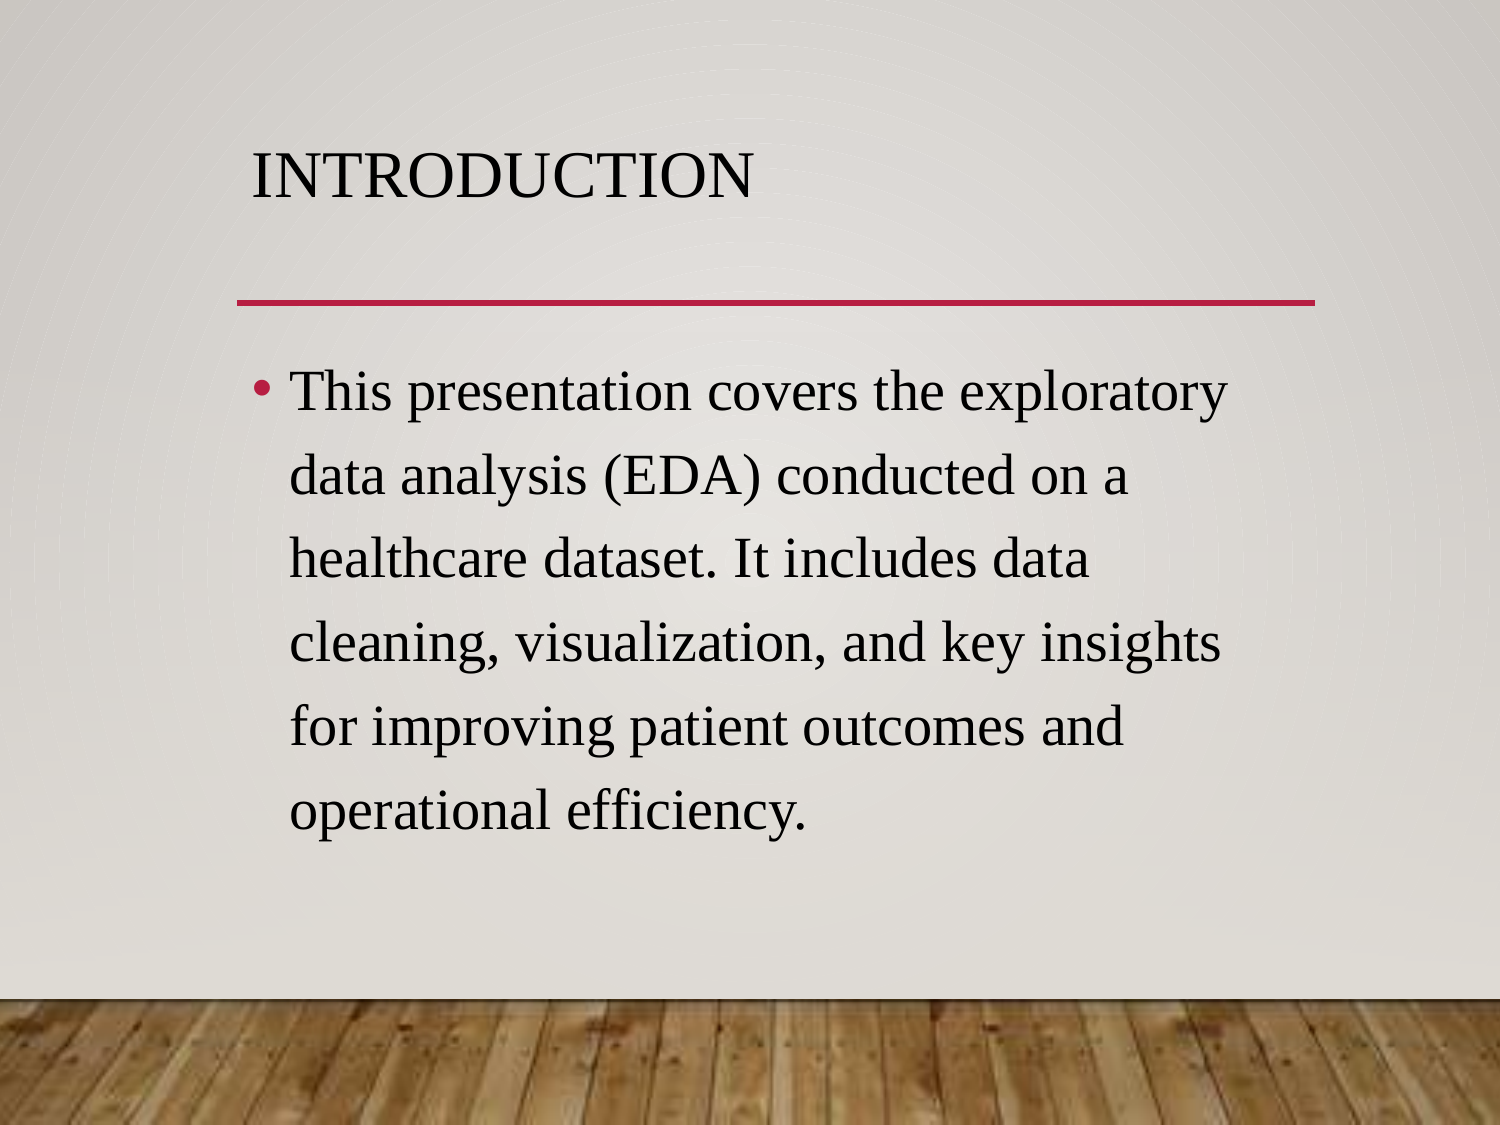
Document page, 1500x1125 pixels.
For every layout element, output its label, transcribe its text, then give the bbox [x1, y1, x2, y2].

list This presentation covers the exploratory data analysis (EDA) conducted on a healthcare dataset. It includes data cleaning, visualization, and key insights for improving patient outcomes and operational efficiency. [236, 330, 1315, 897]
title Introduction [236, 131, 1315, 305]
picture [0, 999, 1500, 1125]
